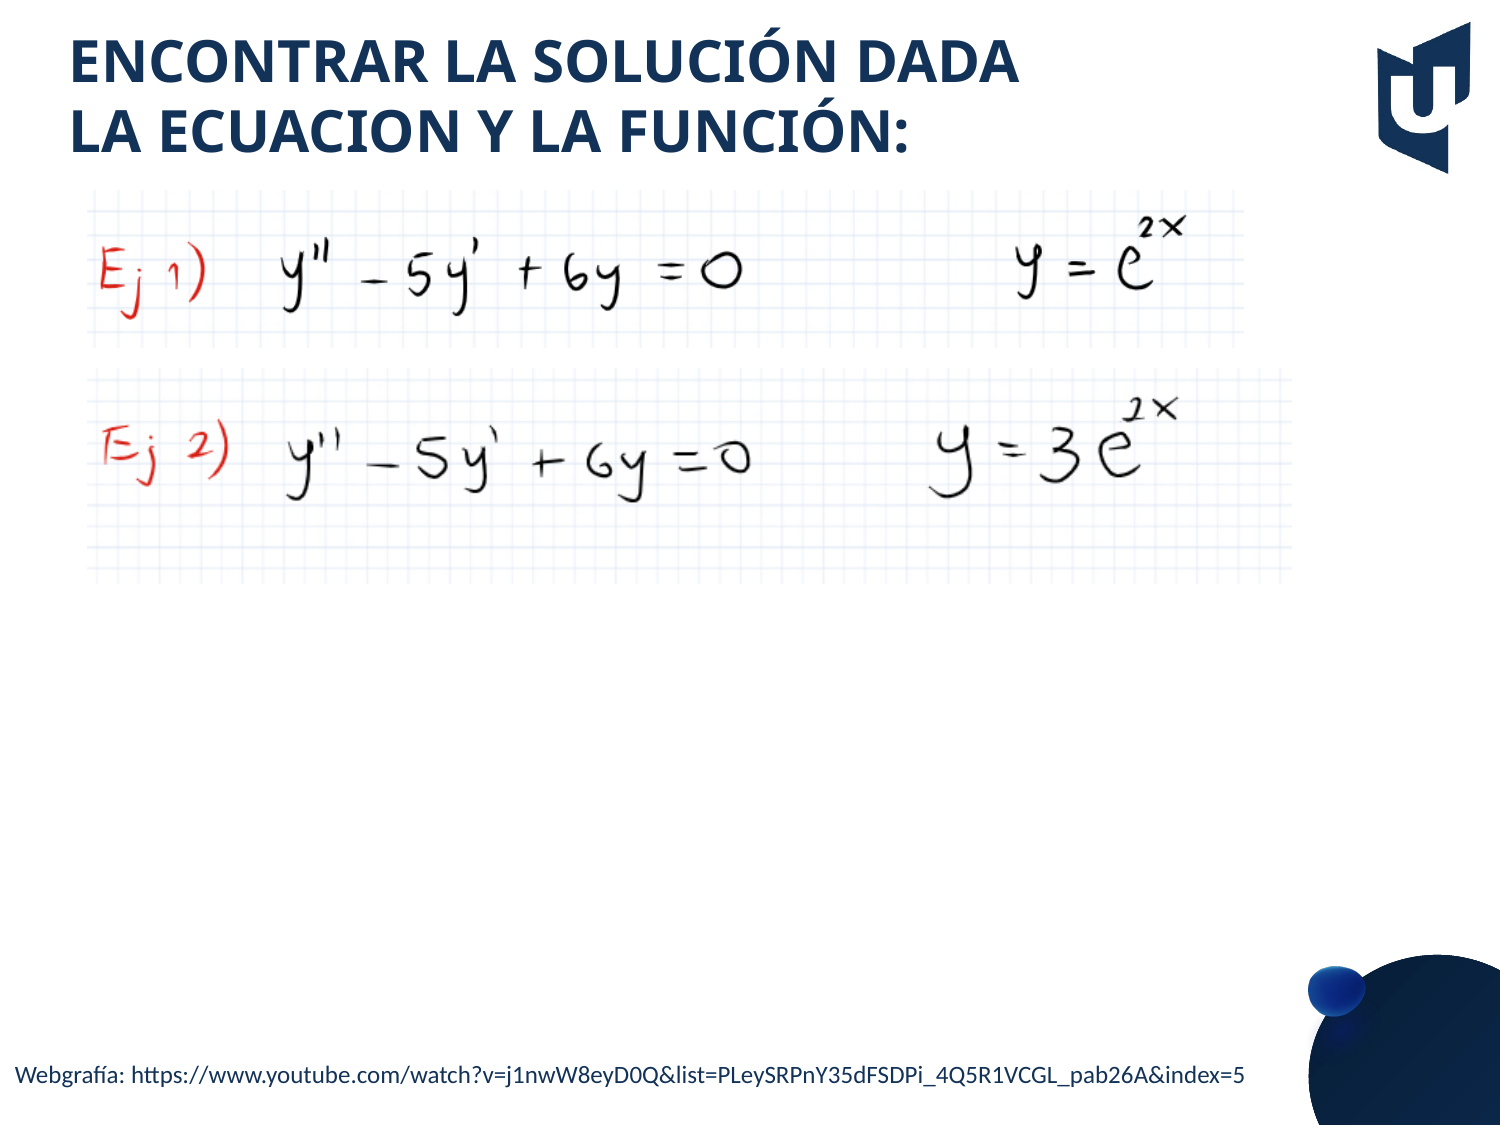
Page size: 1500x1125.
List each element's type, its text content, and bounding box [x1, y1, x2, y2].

picture [87, 190, 1244, 348]
picture [87, 368, 1292, 584]
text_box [1281, 901, 1500, 1125]
picture [1367, 16, 1481, 178]
text_box ENCONTRAR LA SOLUCIÓN DADA LA ECUACION Y LA FUNCIÓN: [53, 16, 1099, 171]
text_box Webgrafía: https://www.youtube.com/watch?v=j1nwW8eyD0Q&list=PLeySRPnY35dFSDPi_4Q5R1VCGL_pab26A&index=5 [0, 1051, 1281, 1097]
